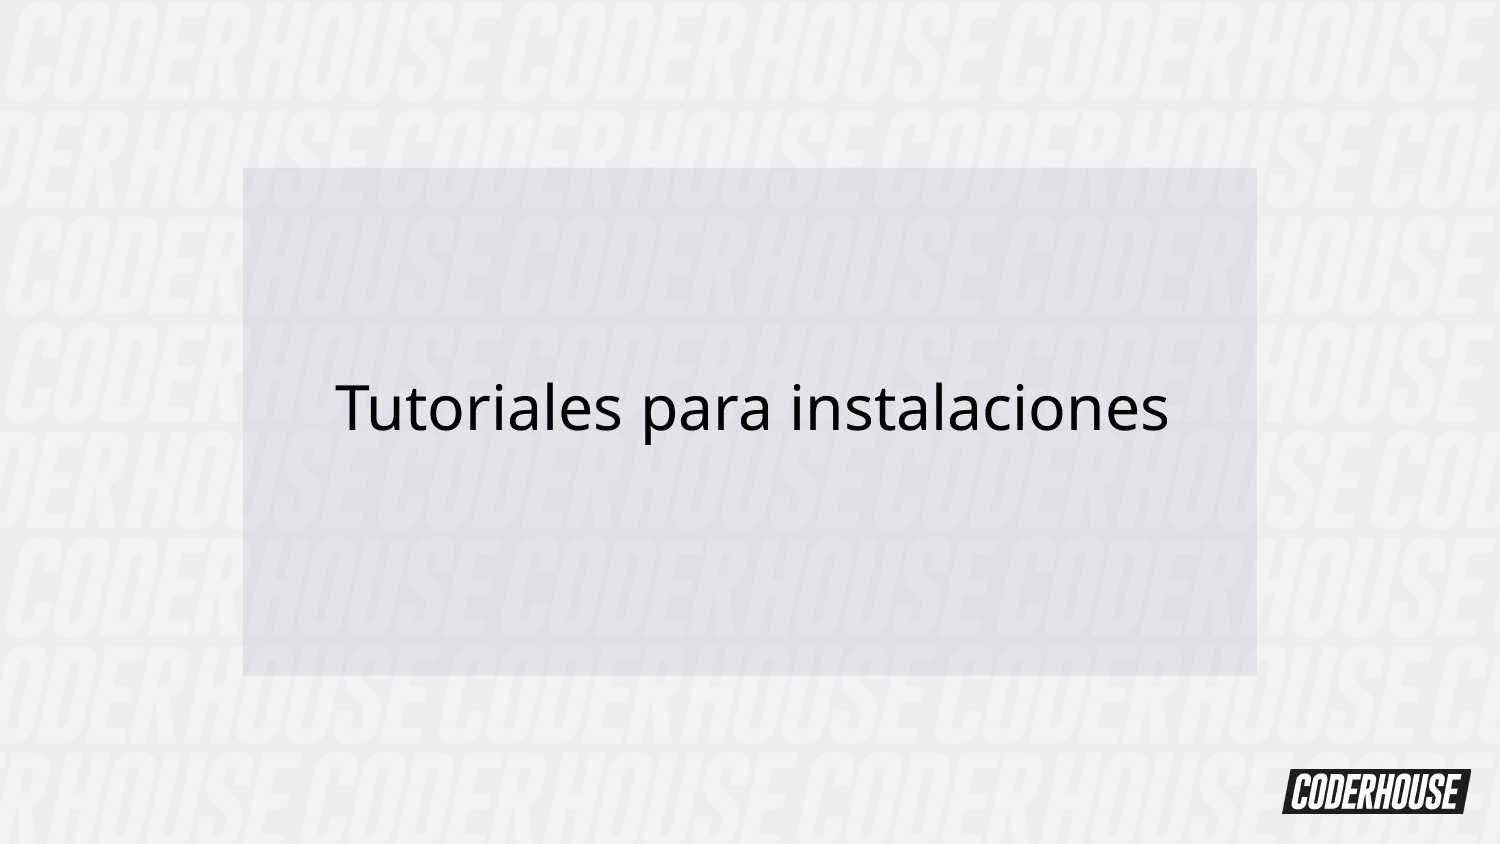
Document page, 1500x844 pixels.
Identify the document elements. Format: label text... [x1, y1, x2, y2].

text_box [242, 167, 1257, 676]
text_box Tutoriales para instalaciones [312, 361, 1194, 459]
picture [0, 0, 1500, 844]
